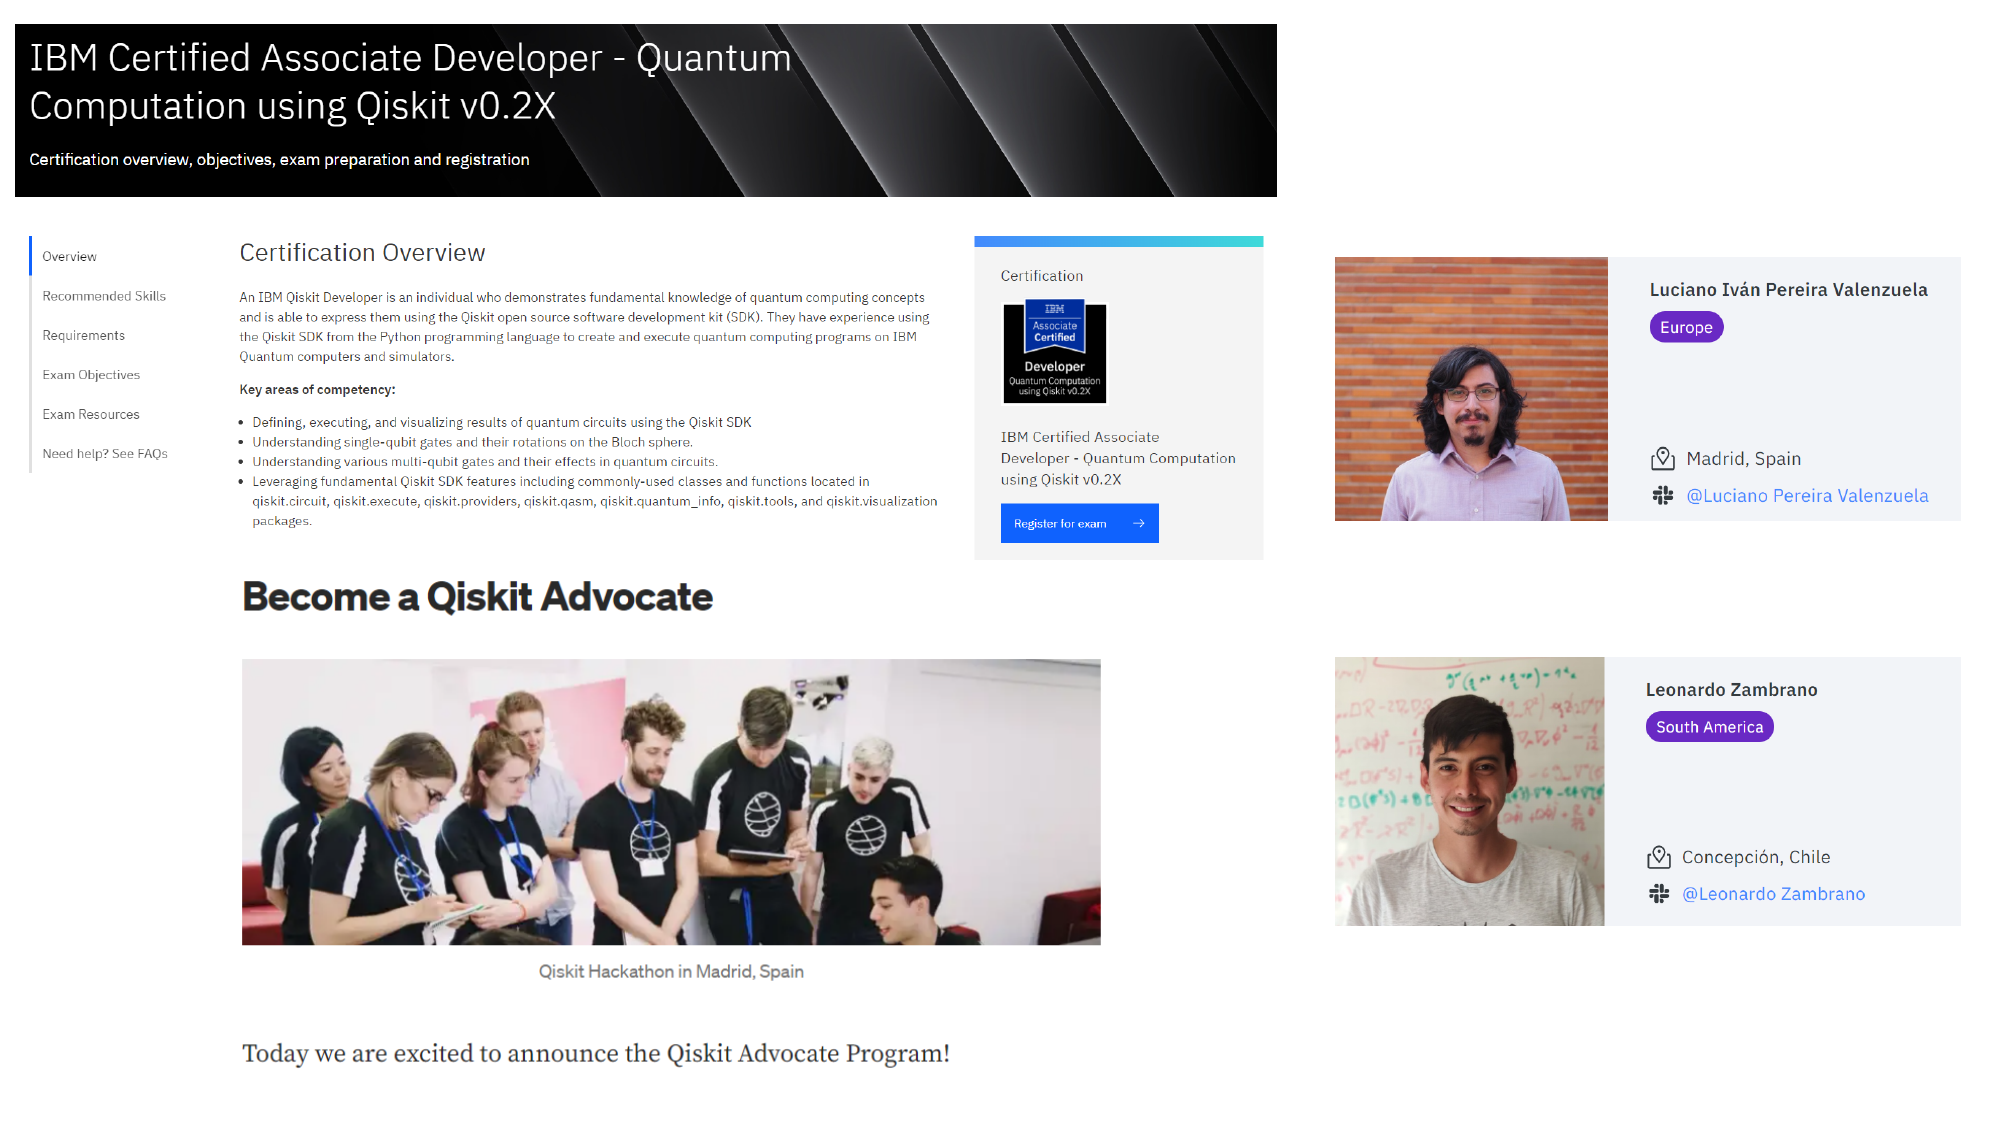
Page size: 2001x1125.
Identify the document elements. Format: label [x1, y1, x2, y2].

picture [15, 24, 1277, 560]
picture [1335, 257, 1961, 521]
picture [1335, 656, 1961, 926]
picture [227, 562, 1122, 1101]
